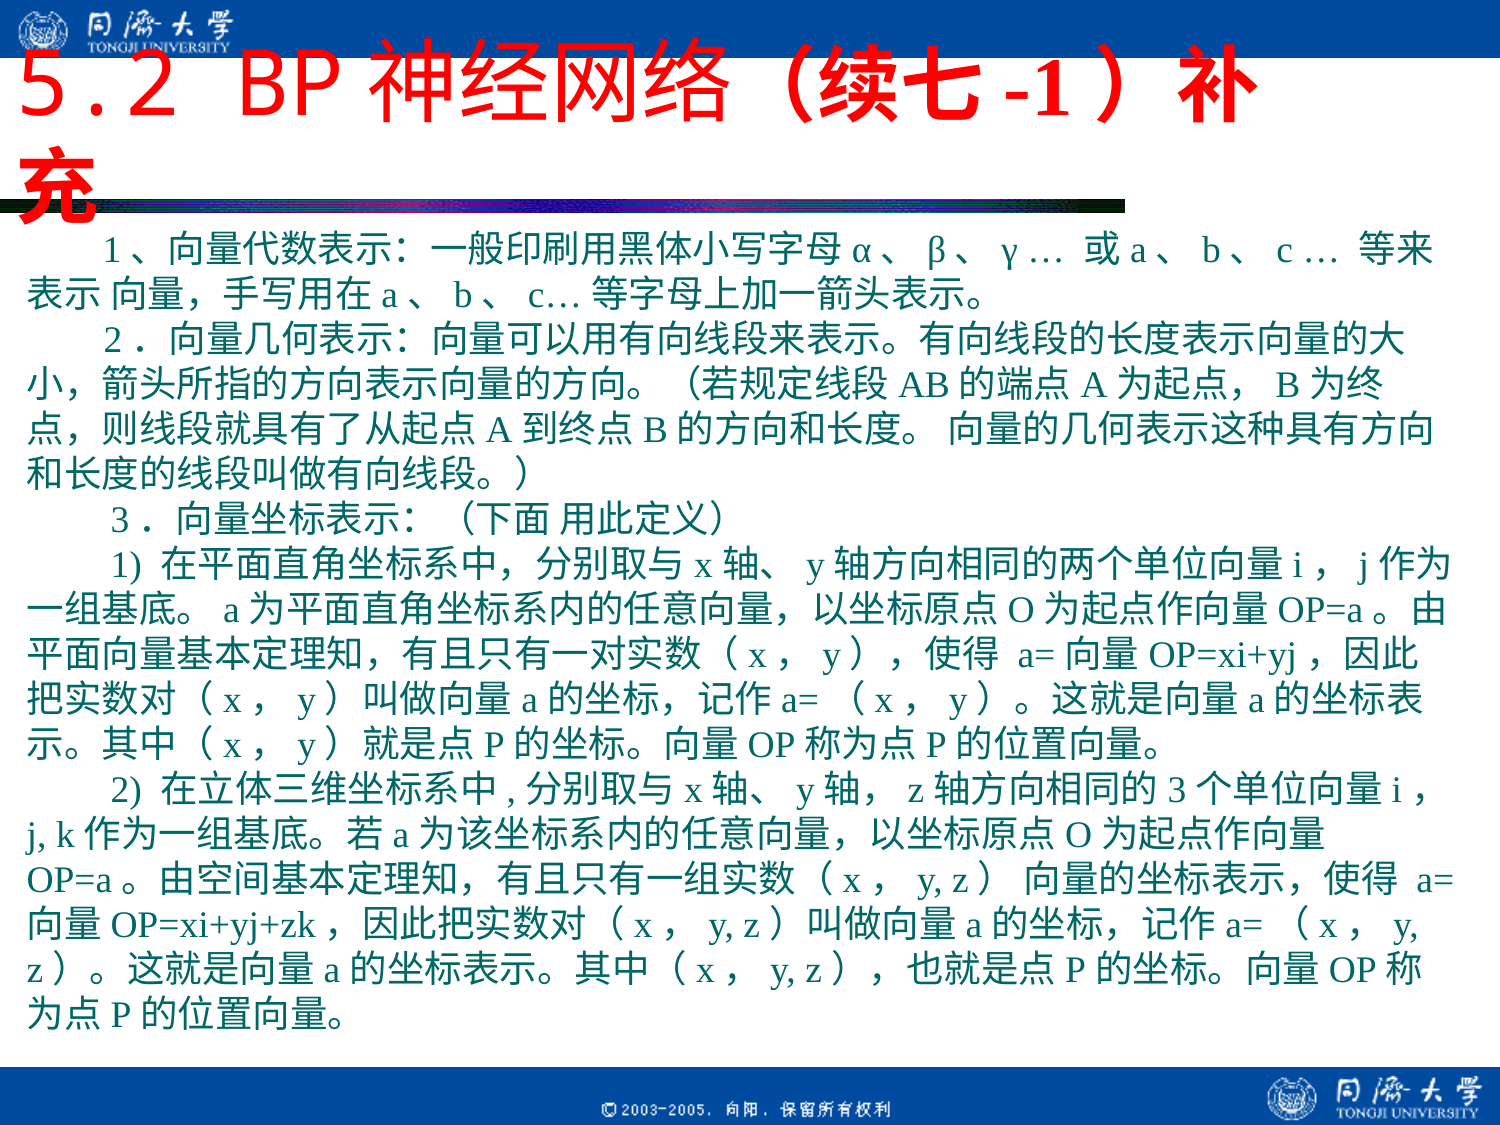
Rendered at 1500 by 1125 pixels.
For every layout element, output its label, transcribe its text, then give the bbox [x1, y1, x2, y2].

title 5.2 BP神经网络（续七-1）补充 [0, 66, 1275, 192]
list [41, 217, 1388, 1033]
picture [0, 1, 1500, 58]
picture [0, 1067, 1500, 1125]
picture [0, 199, 1125, 213]
